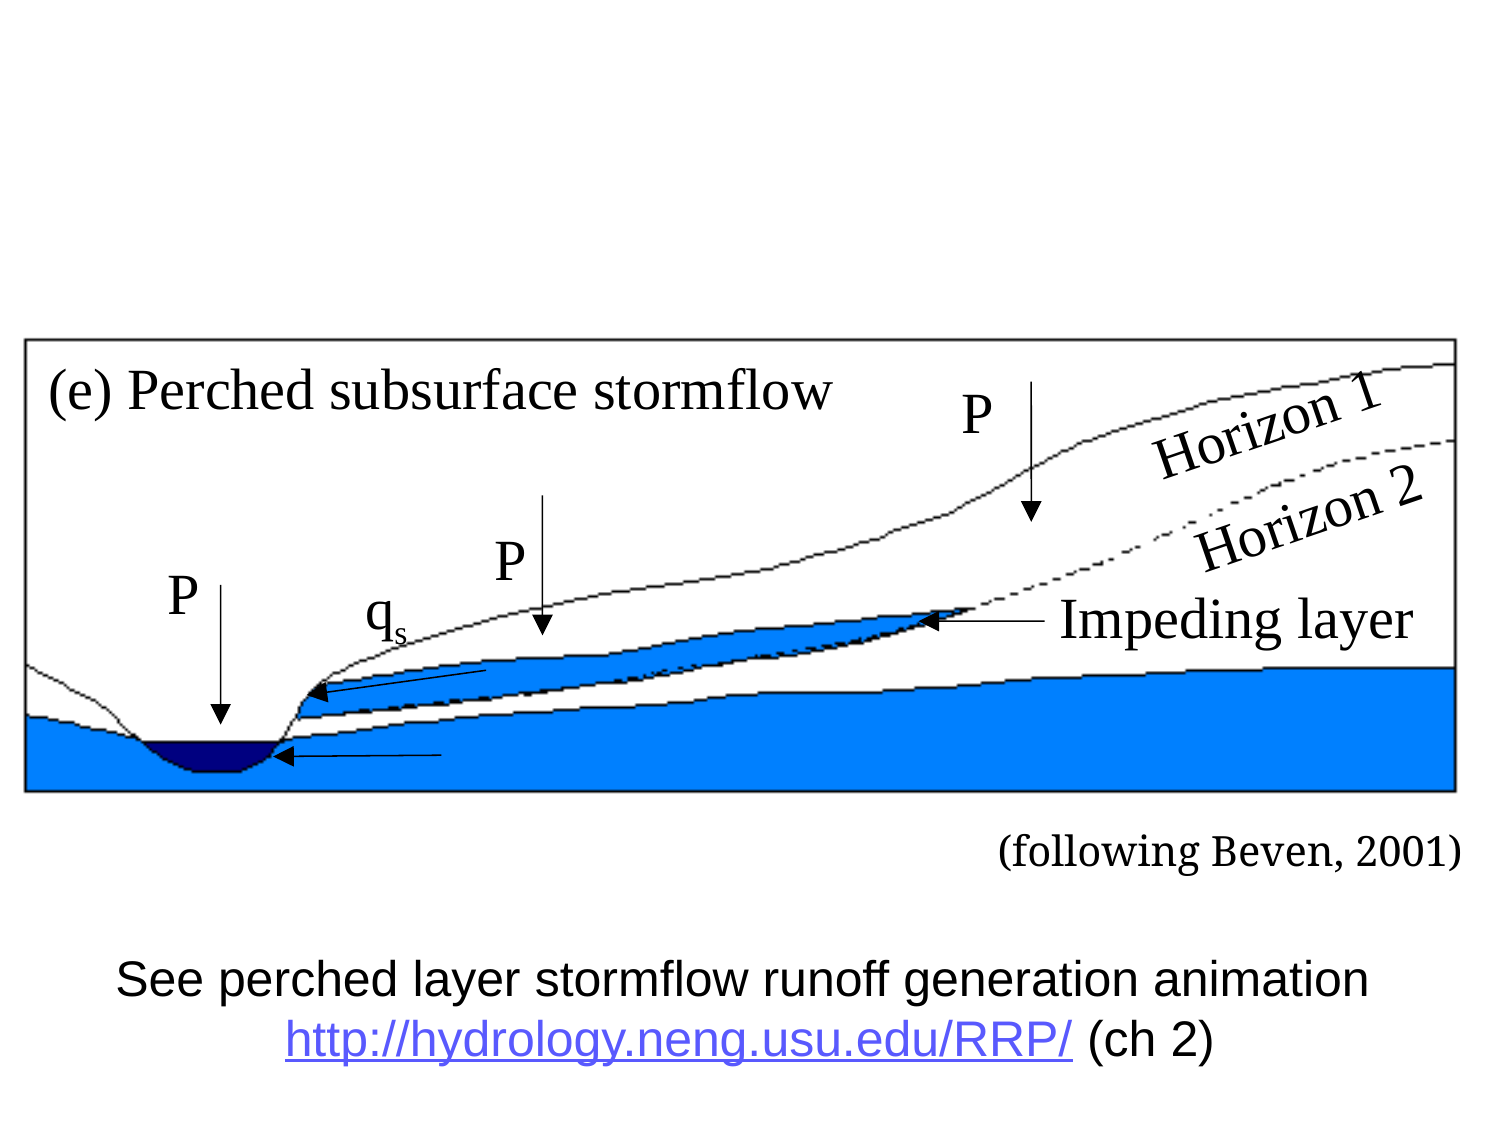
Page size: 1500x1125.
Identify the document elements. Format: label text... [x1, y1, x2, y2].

text_box (following Beven, 2001) [982, 831, 1478, 882]
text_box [8, 322, 1500, 823]
text_box See perched layer stormflow runoff generation animation http://hydrology.neng.usu.edu/RRP/ (ch 2) [0, 939, 1500, 1074]
